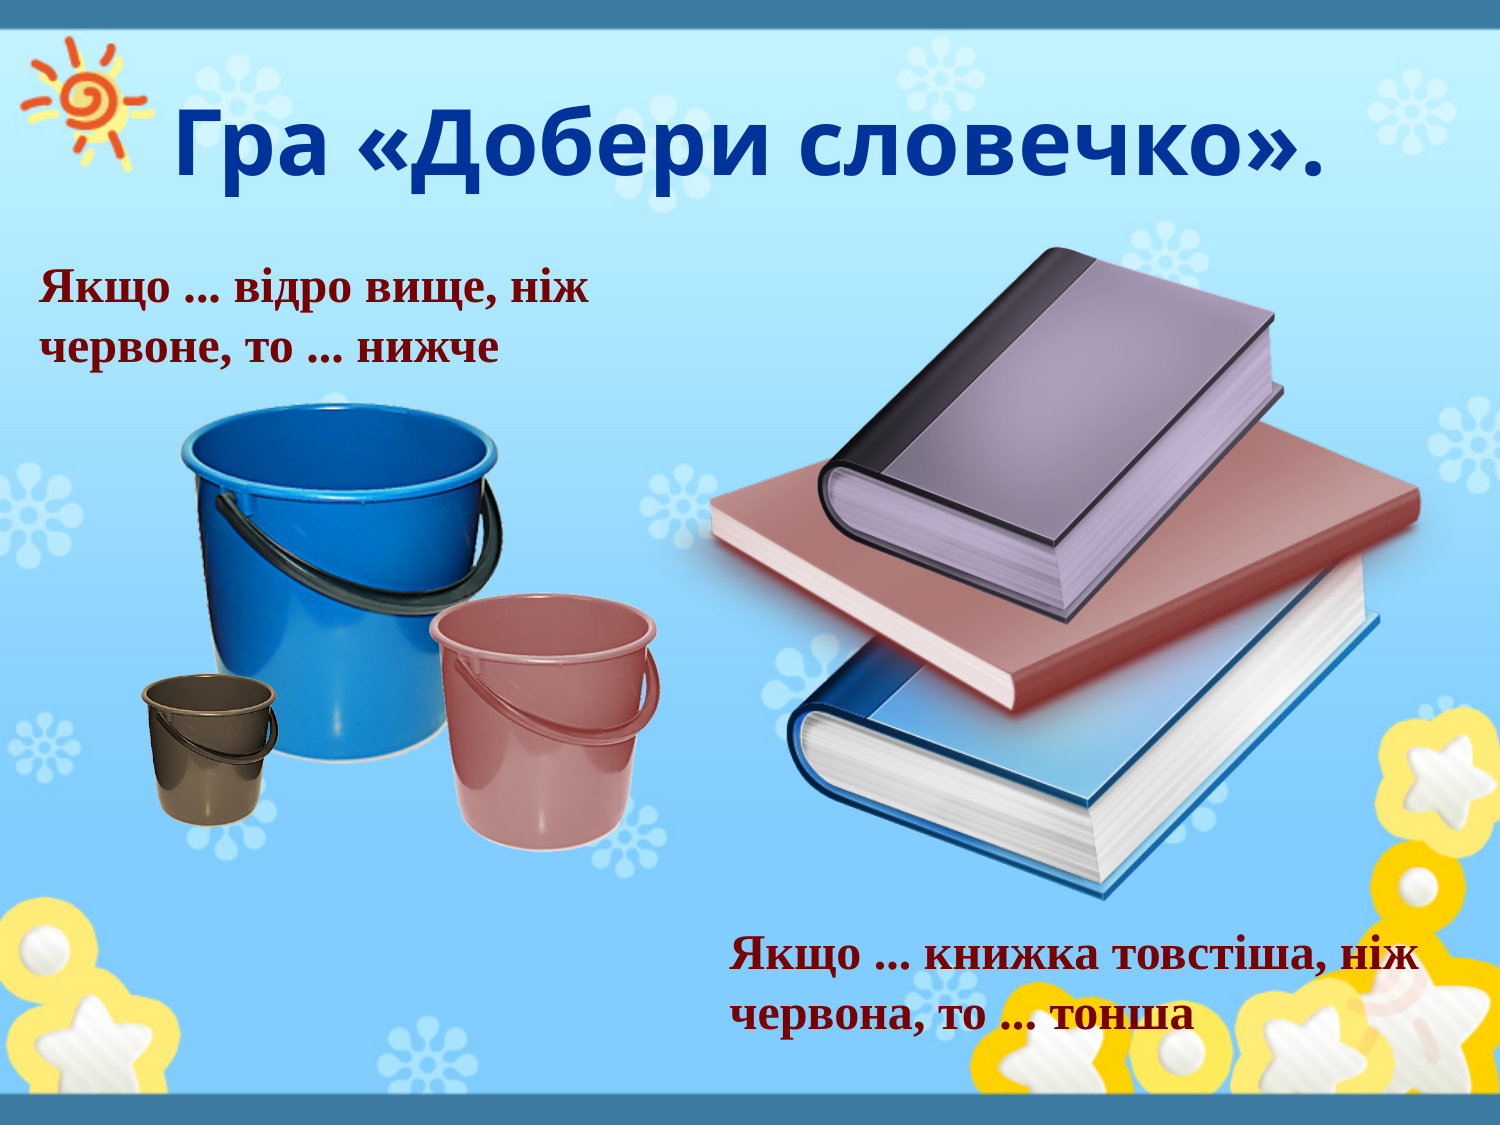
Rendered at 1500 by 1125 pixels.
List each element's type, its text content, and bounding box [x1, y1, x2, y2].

text_box Якщо ... книжка товстіша, ніж червона, то ... тонша [714, 912, 1495, 1047]
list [138, 361, 546, 800]
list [762, 844, 1426, 963]
title Гра «Добери словечко». [75, 45, 1425, 233]
picture [0, 0, 1500, 1125]
text_box Якщо ... відро вище, ніж червоне, то ... нижче [24, 245, 616, 380]
